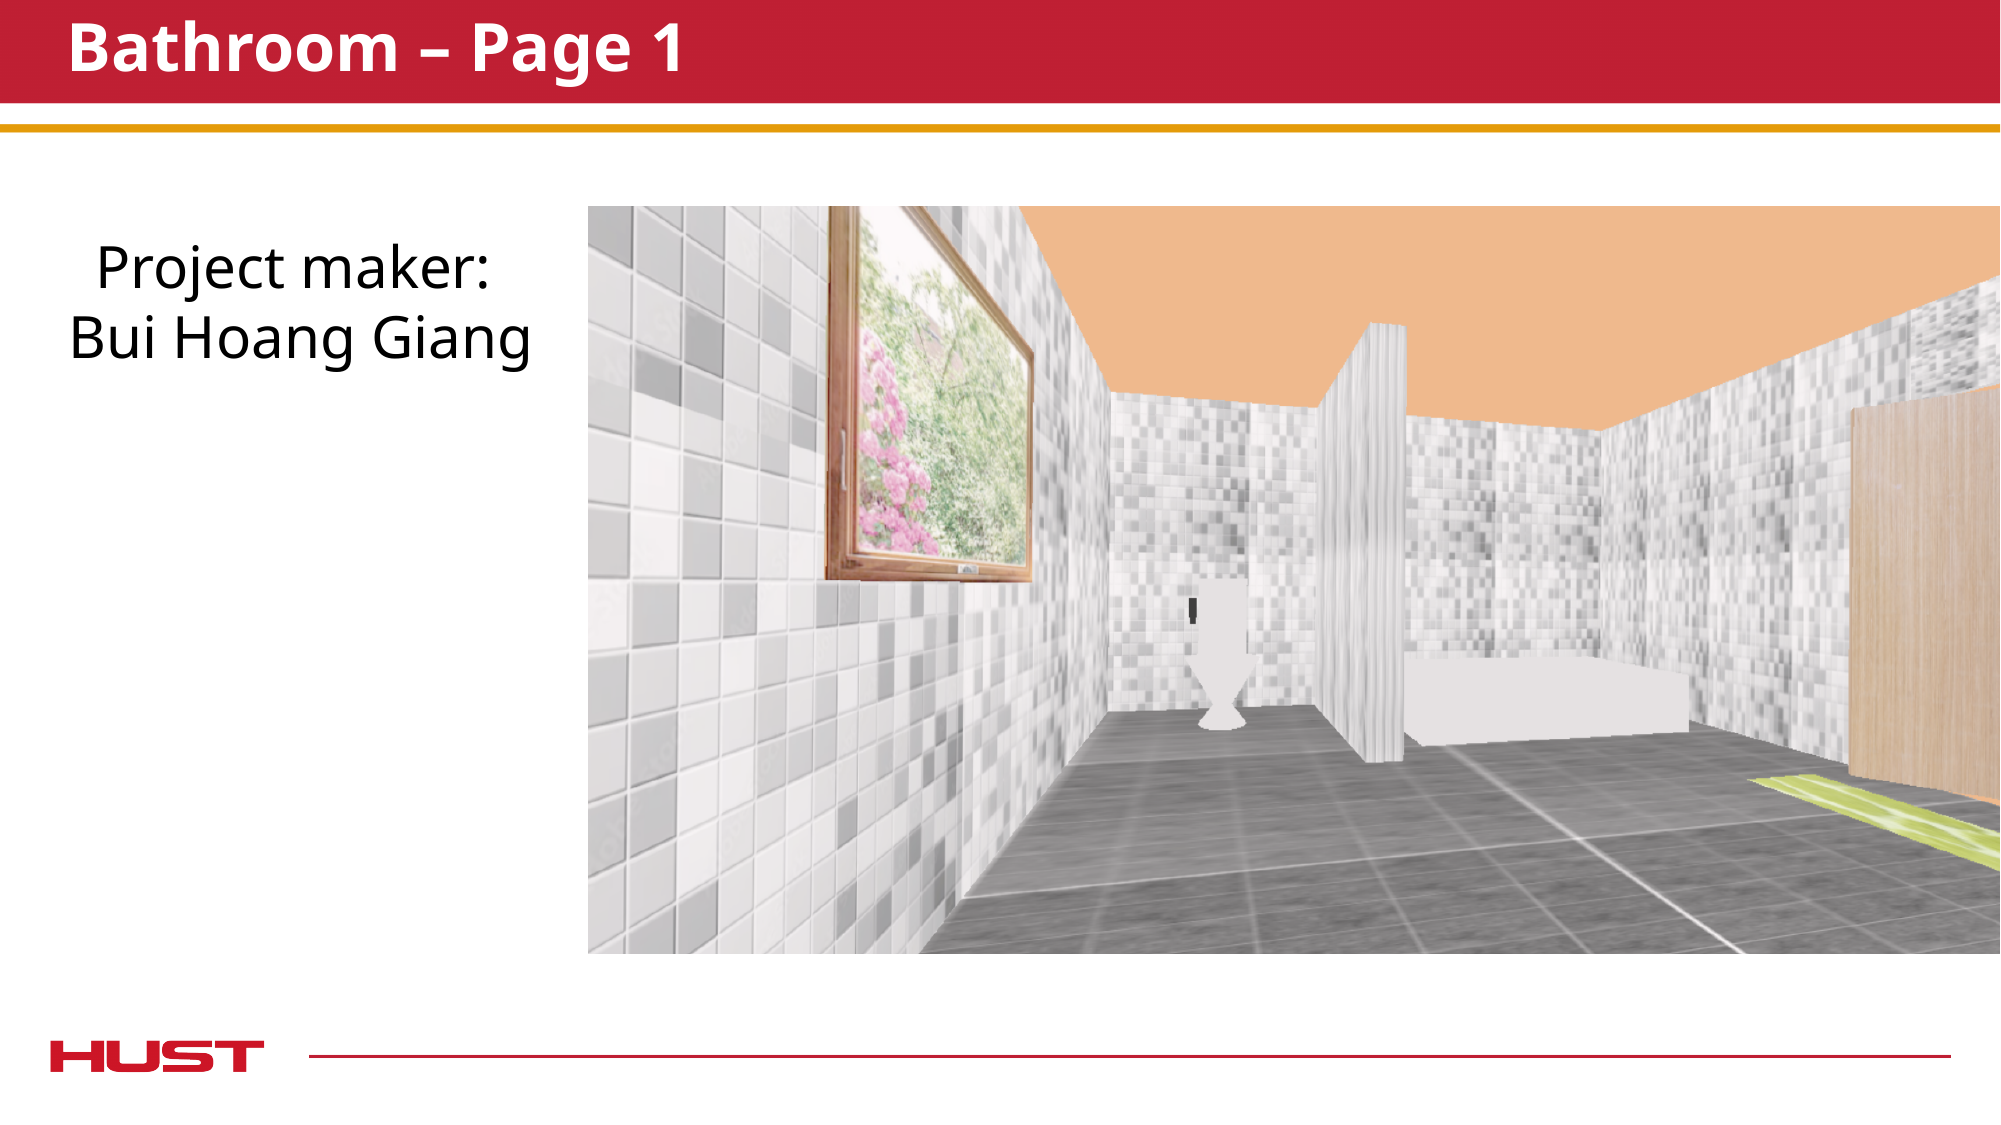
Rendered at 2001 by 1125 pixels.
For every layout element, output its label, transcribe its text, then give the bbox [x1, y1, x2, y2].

title Bathroom – Page 1 [51, 12, 1949, 87]
picture [0, 0, 2001, 1125]
text_box Project maker: Bui Hoang Giang [0, 223, 587, 379]
